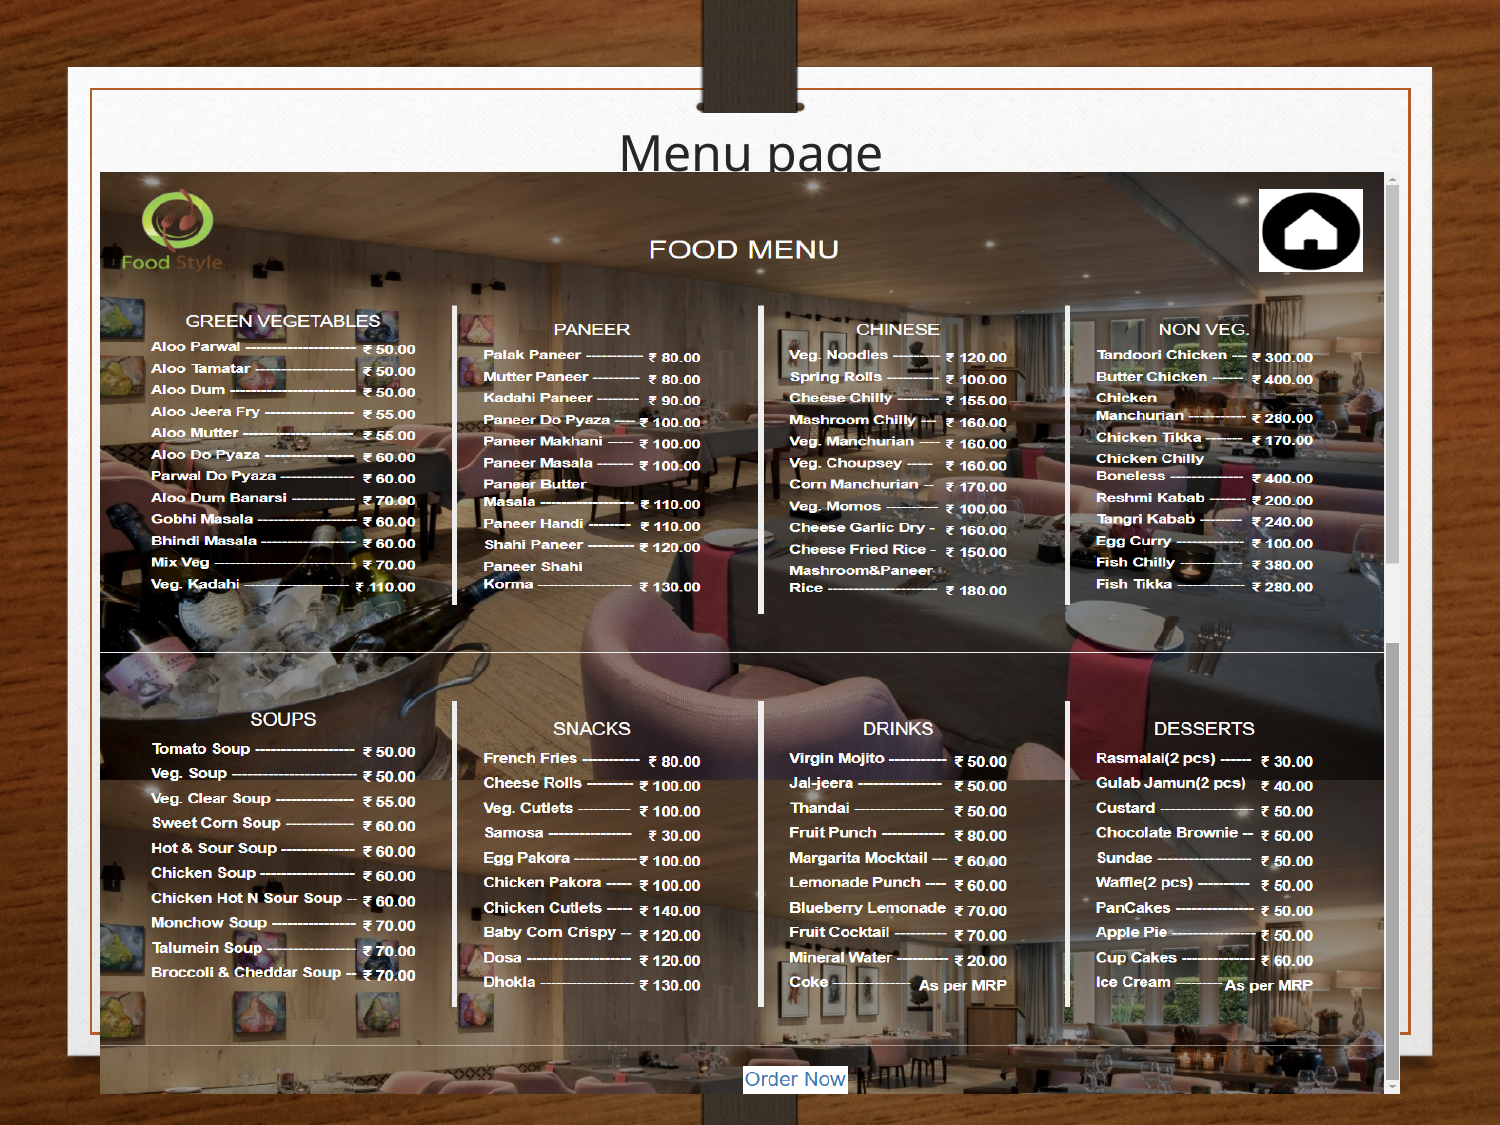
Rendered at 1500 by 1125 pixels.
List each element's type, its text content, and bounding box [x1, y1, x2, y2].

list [100, 172, 1400, 609]
title Menu page [193, 109, 1309, 172]
picture [0, 0, 1500, 1125]
